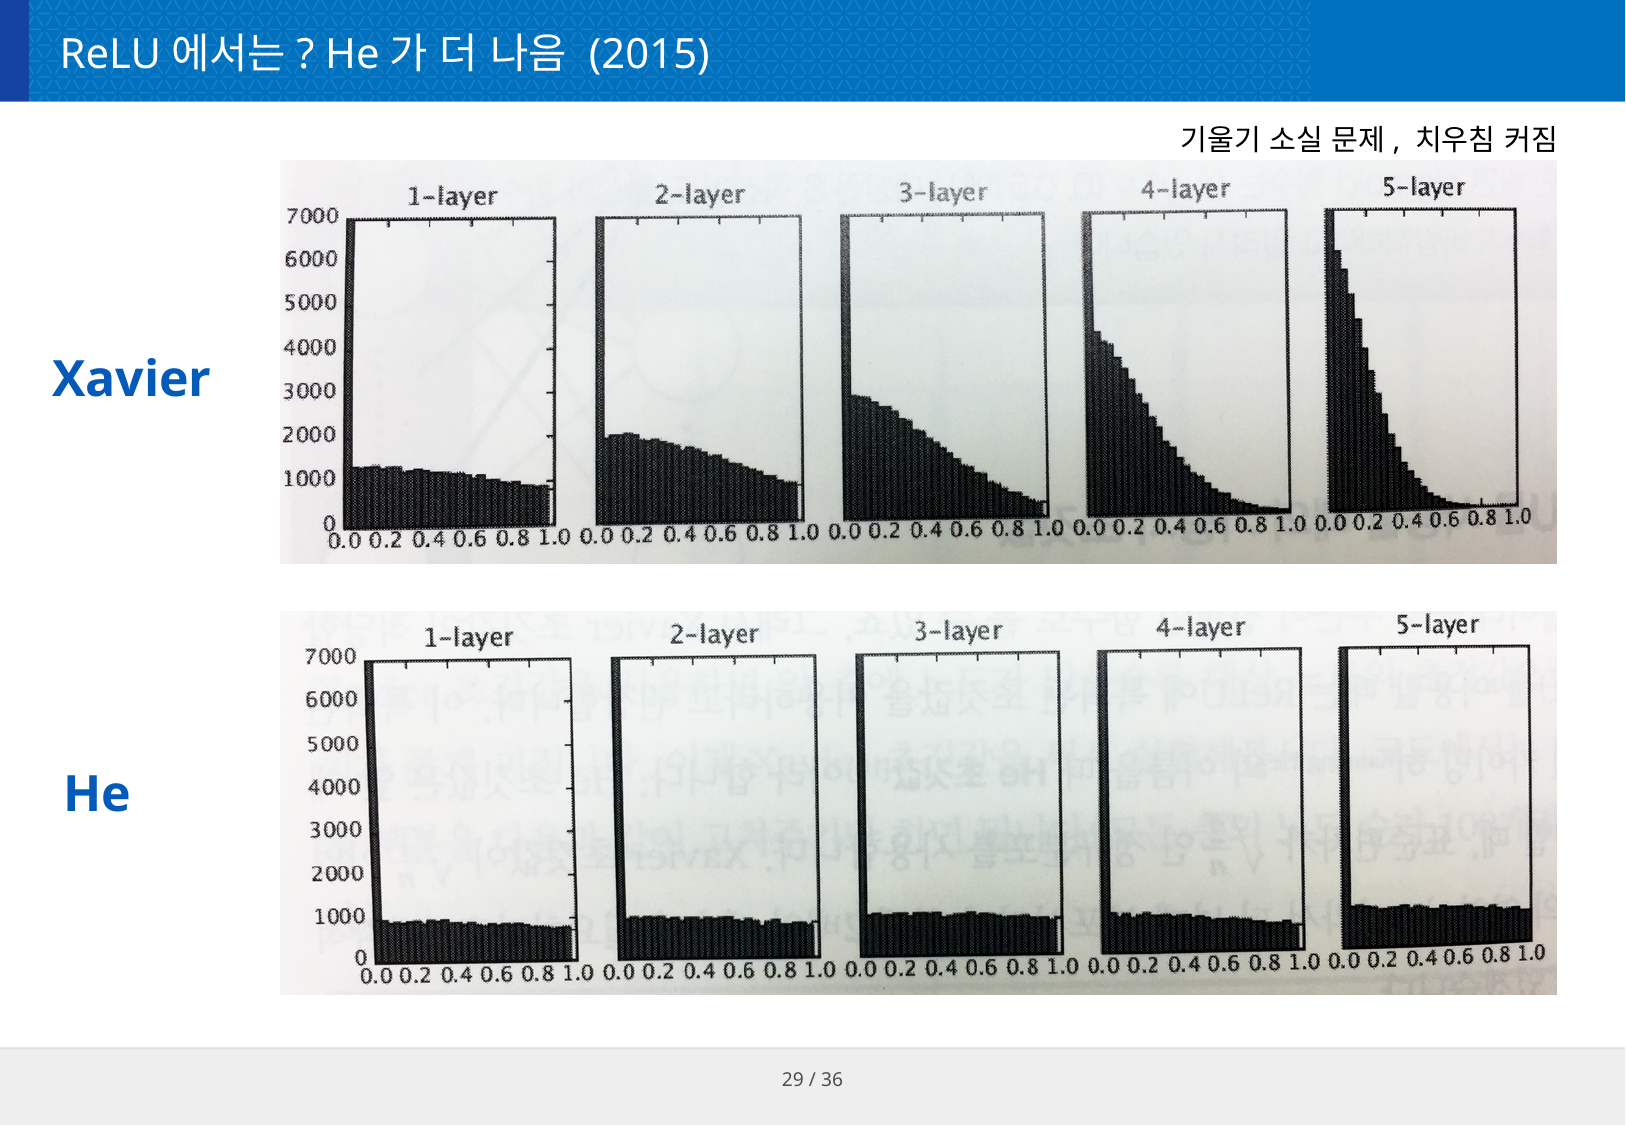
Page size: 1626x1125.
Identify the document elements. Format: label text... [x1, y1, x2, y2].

text_box 기울기 소실 문제, 치우침 커짐 [1164, 113, 1574, 164]
title ReLU에서는? He가 더 나음 (2015) [44, 19, 943, 81]
text_box Xavier [36, 338, 228, 414]
text_box He [48, 753, 147, 830]
picture [0, 0, 1626, 1125]
